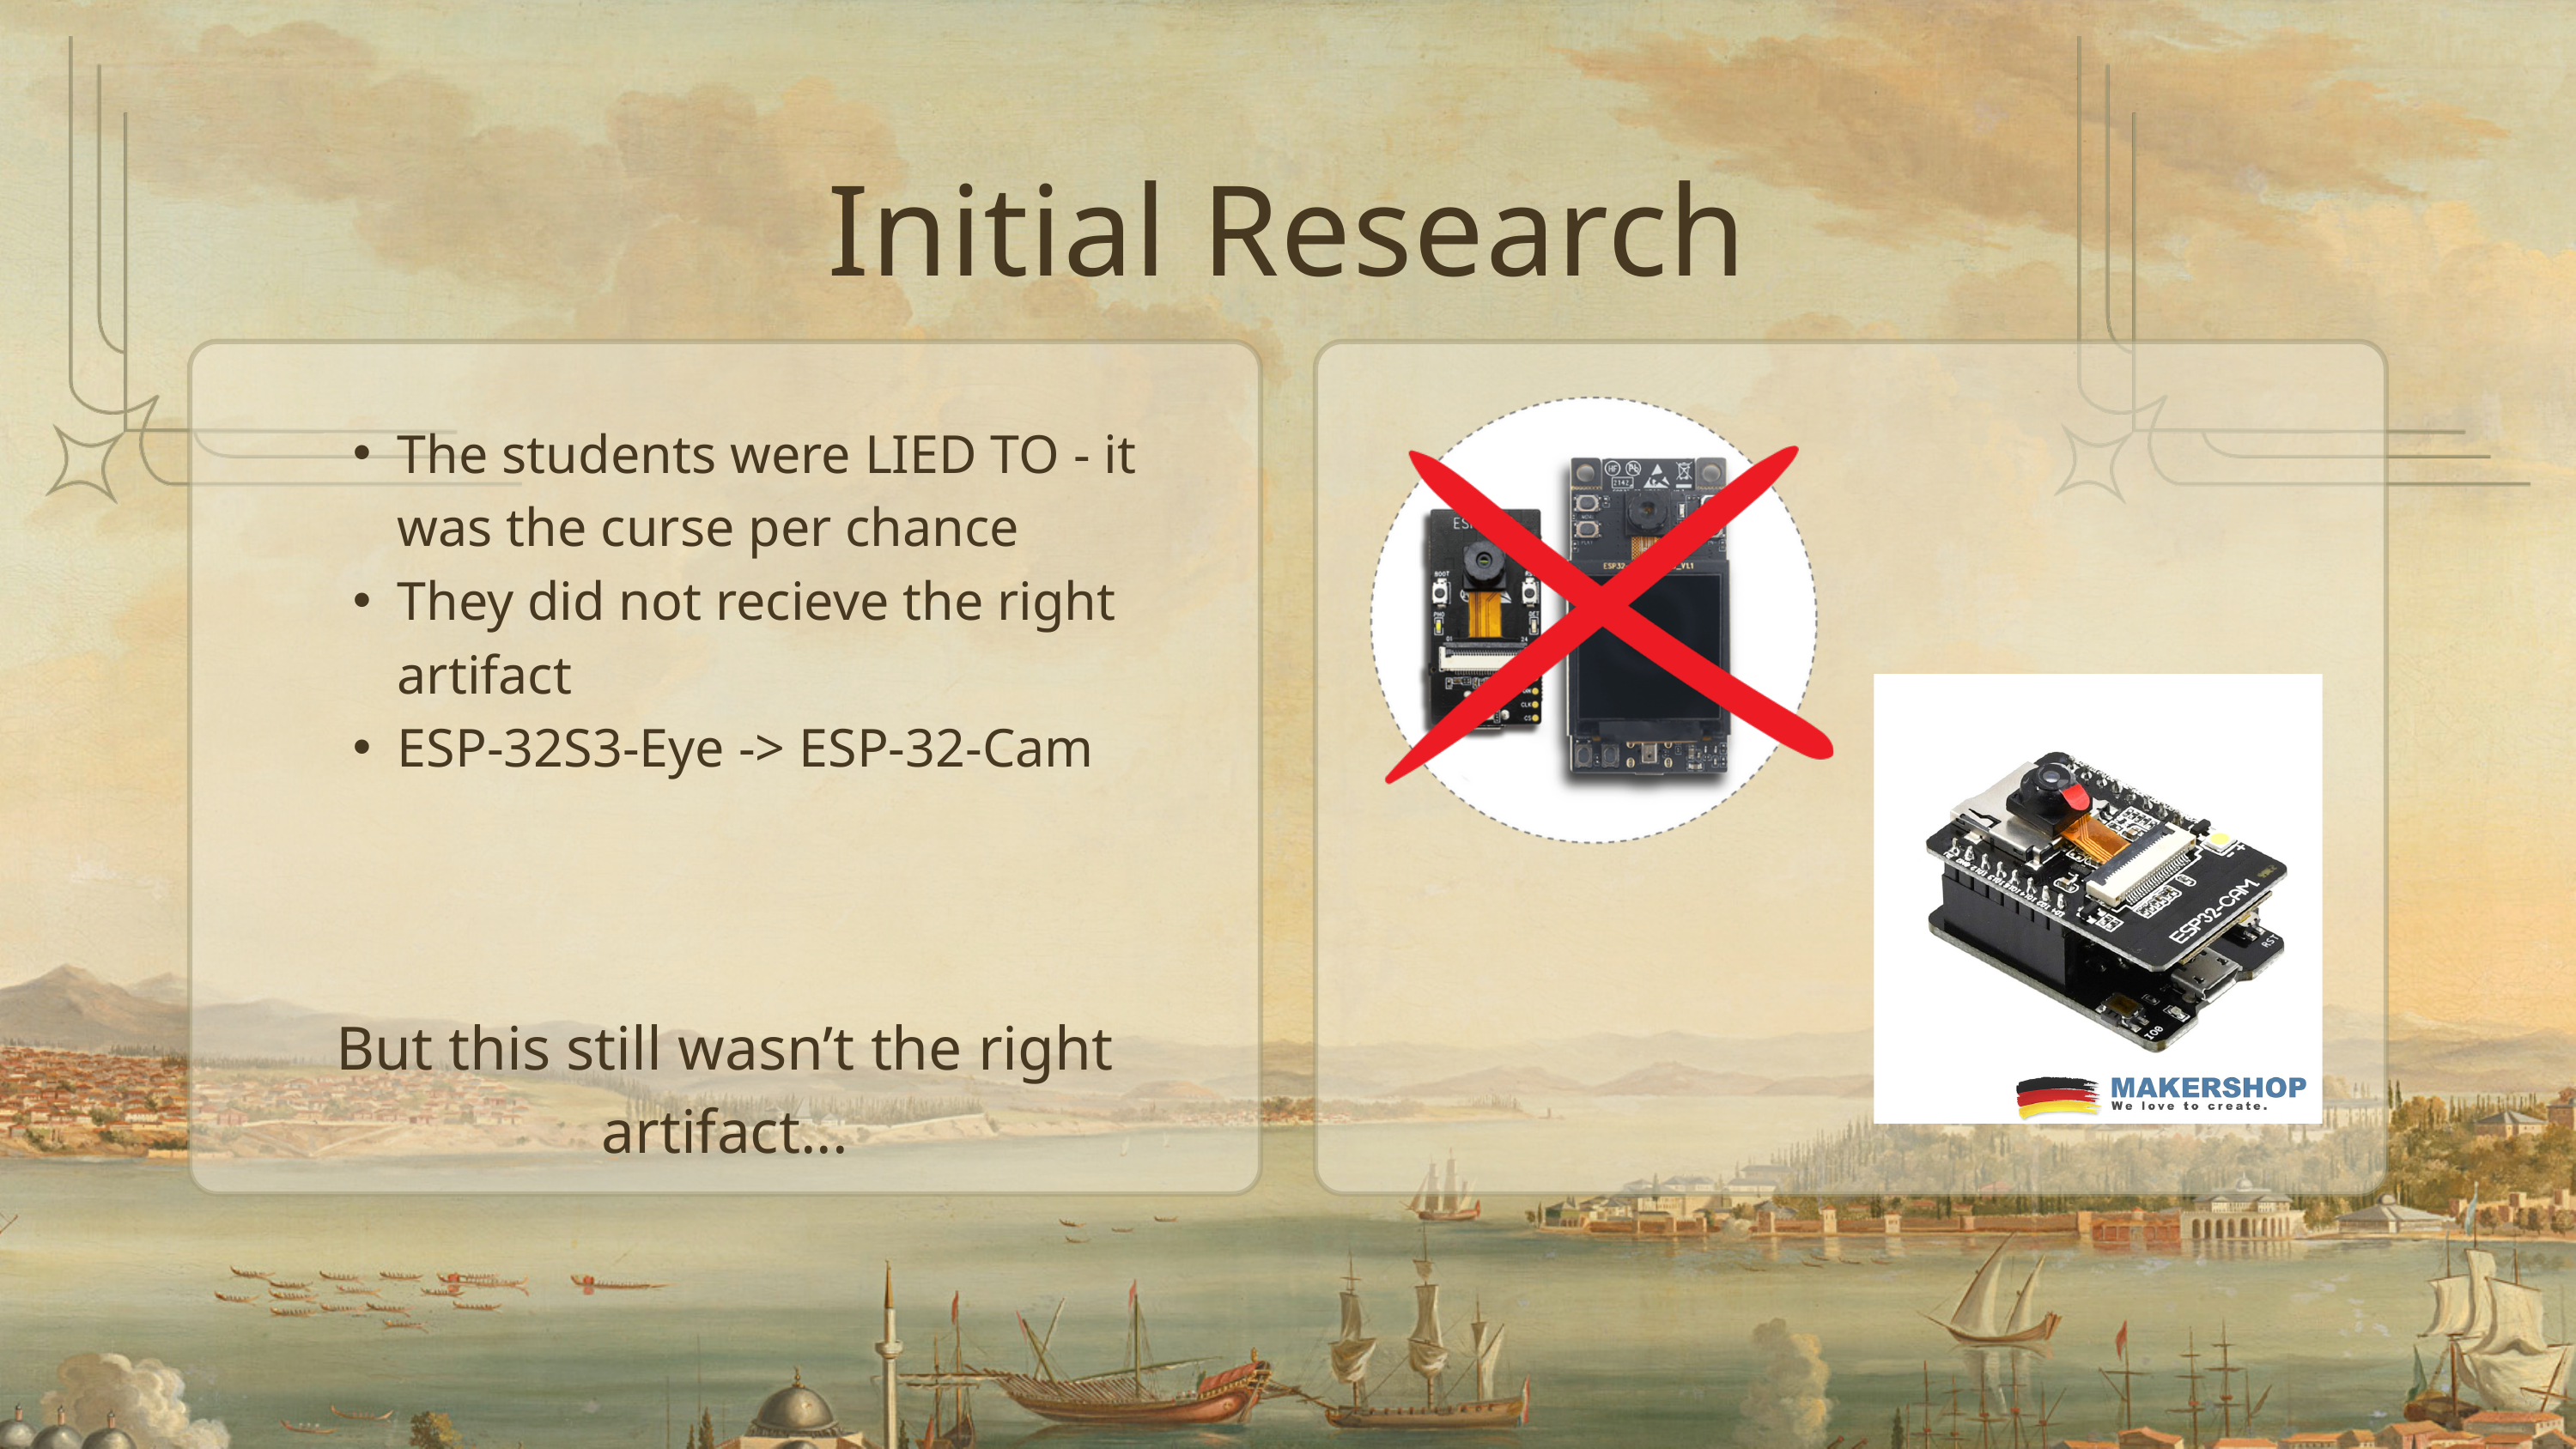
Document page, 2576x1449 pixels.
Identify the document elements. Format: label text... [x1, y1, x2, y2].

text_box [189, 341, 1261, 1195]
text_box [2053, 36, 2531, 505]
text_box Initial Research [742, 123, 1834, 301]
text_box [45, 36, 523, 505]
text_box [1315, 341, 2387, 1195]
text_box [0, 0, 2576, 1449]
